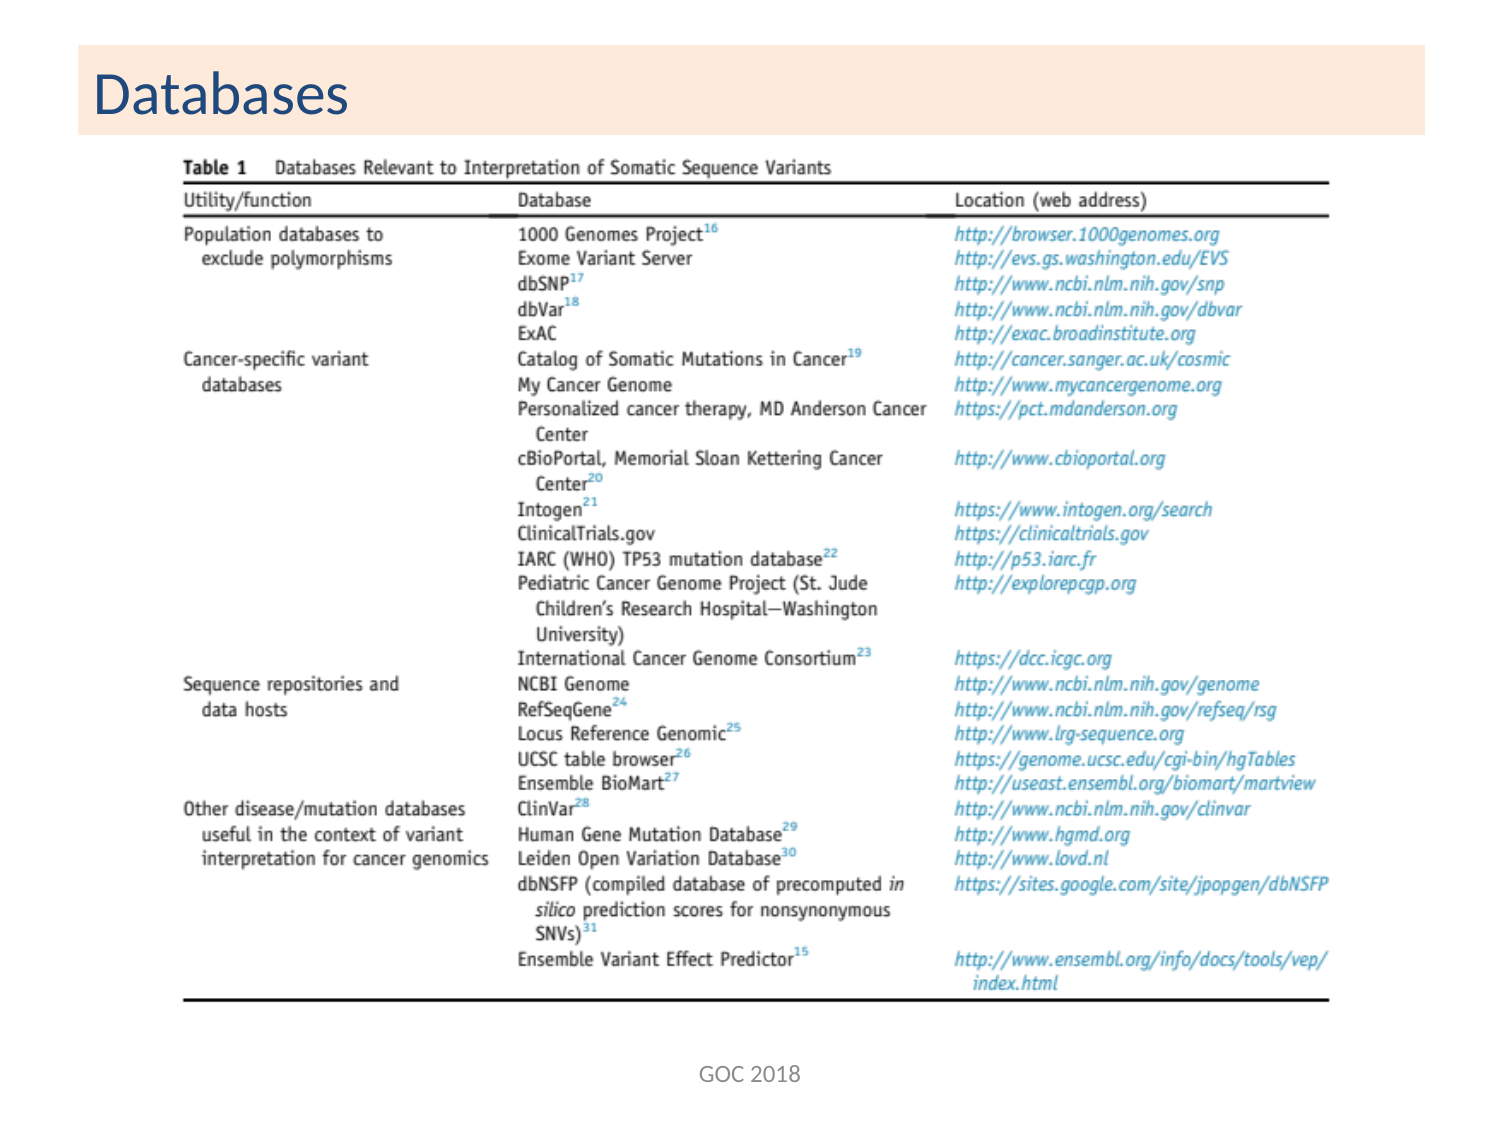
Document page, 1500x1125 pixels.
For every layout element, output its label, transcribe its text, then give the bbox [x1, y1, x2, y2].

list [74, 153, 1426, 1006]
title Databases [78, 45, 1425, 135]
footer GOC 2018 [512, 1042, 988, 1103]
